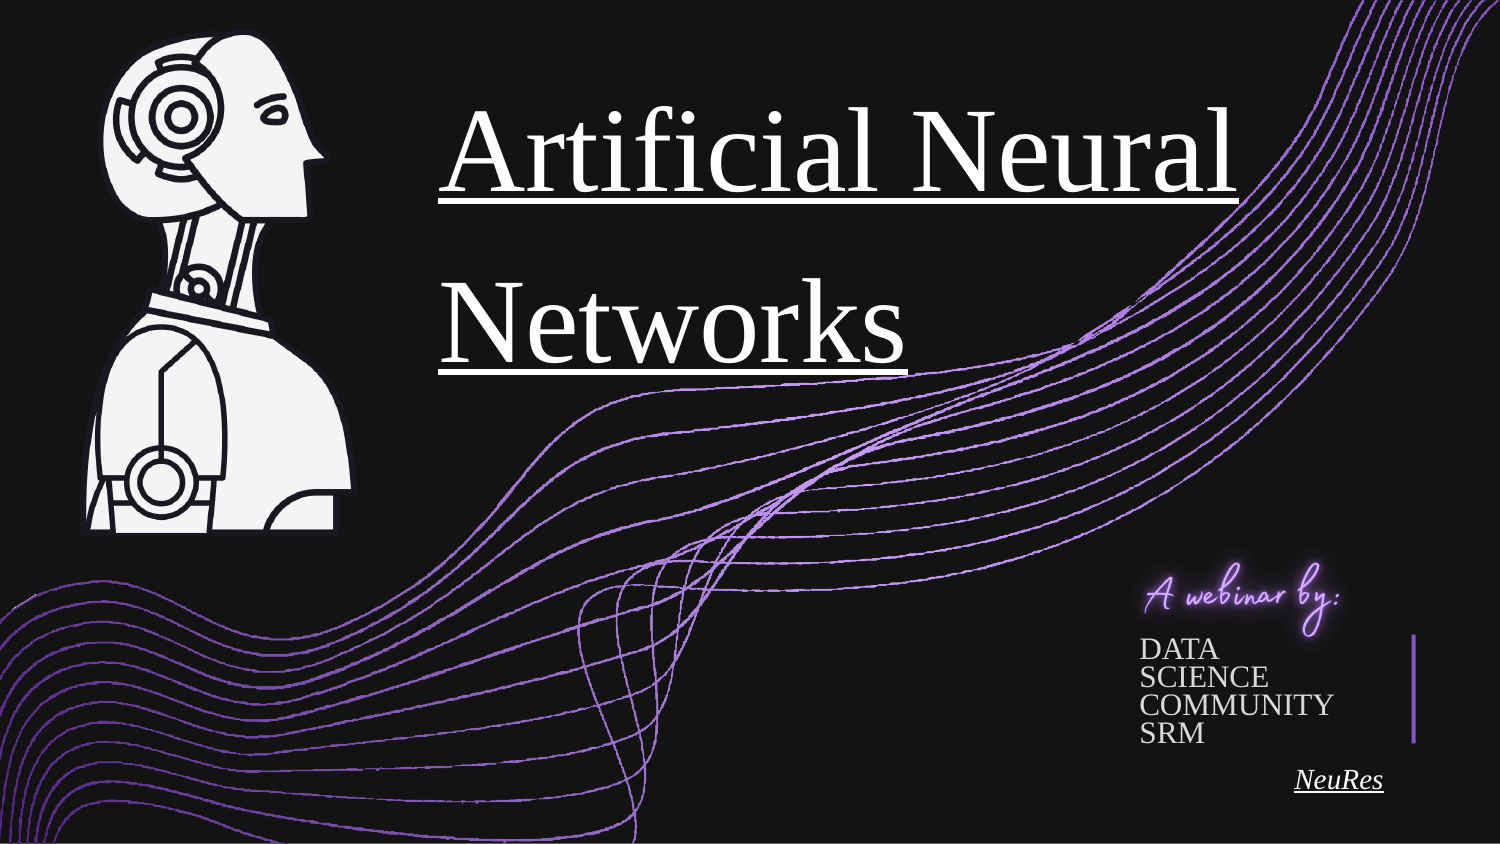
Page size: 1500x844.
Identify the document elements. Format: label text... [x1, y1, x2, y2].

text_box Artificial Neural Networks [438, 37, 1430, 387]
text_box NeuRes [1279, 745, 1500, 811]
text_box DATA SCIENCE COMMUNITY SRM [1137, 690, 1350, 749]
picture [0, 0, 1500, 844]
text_box [1093, 510, 1394, 690]
